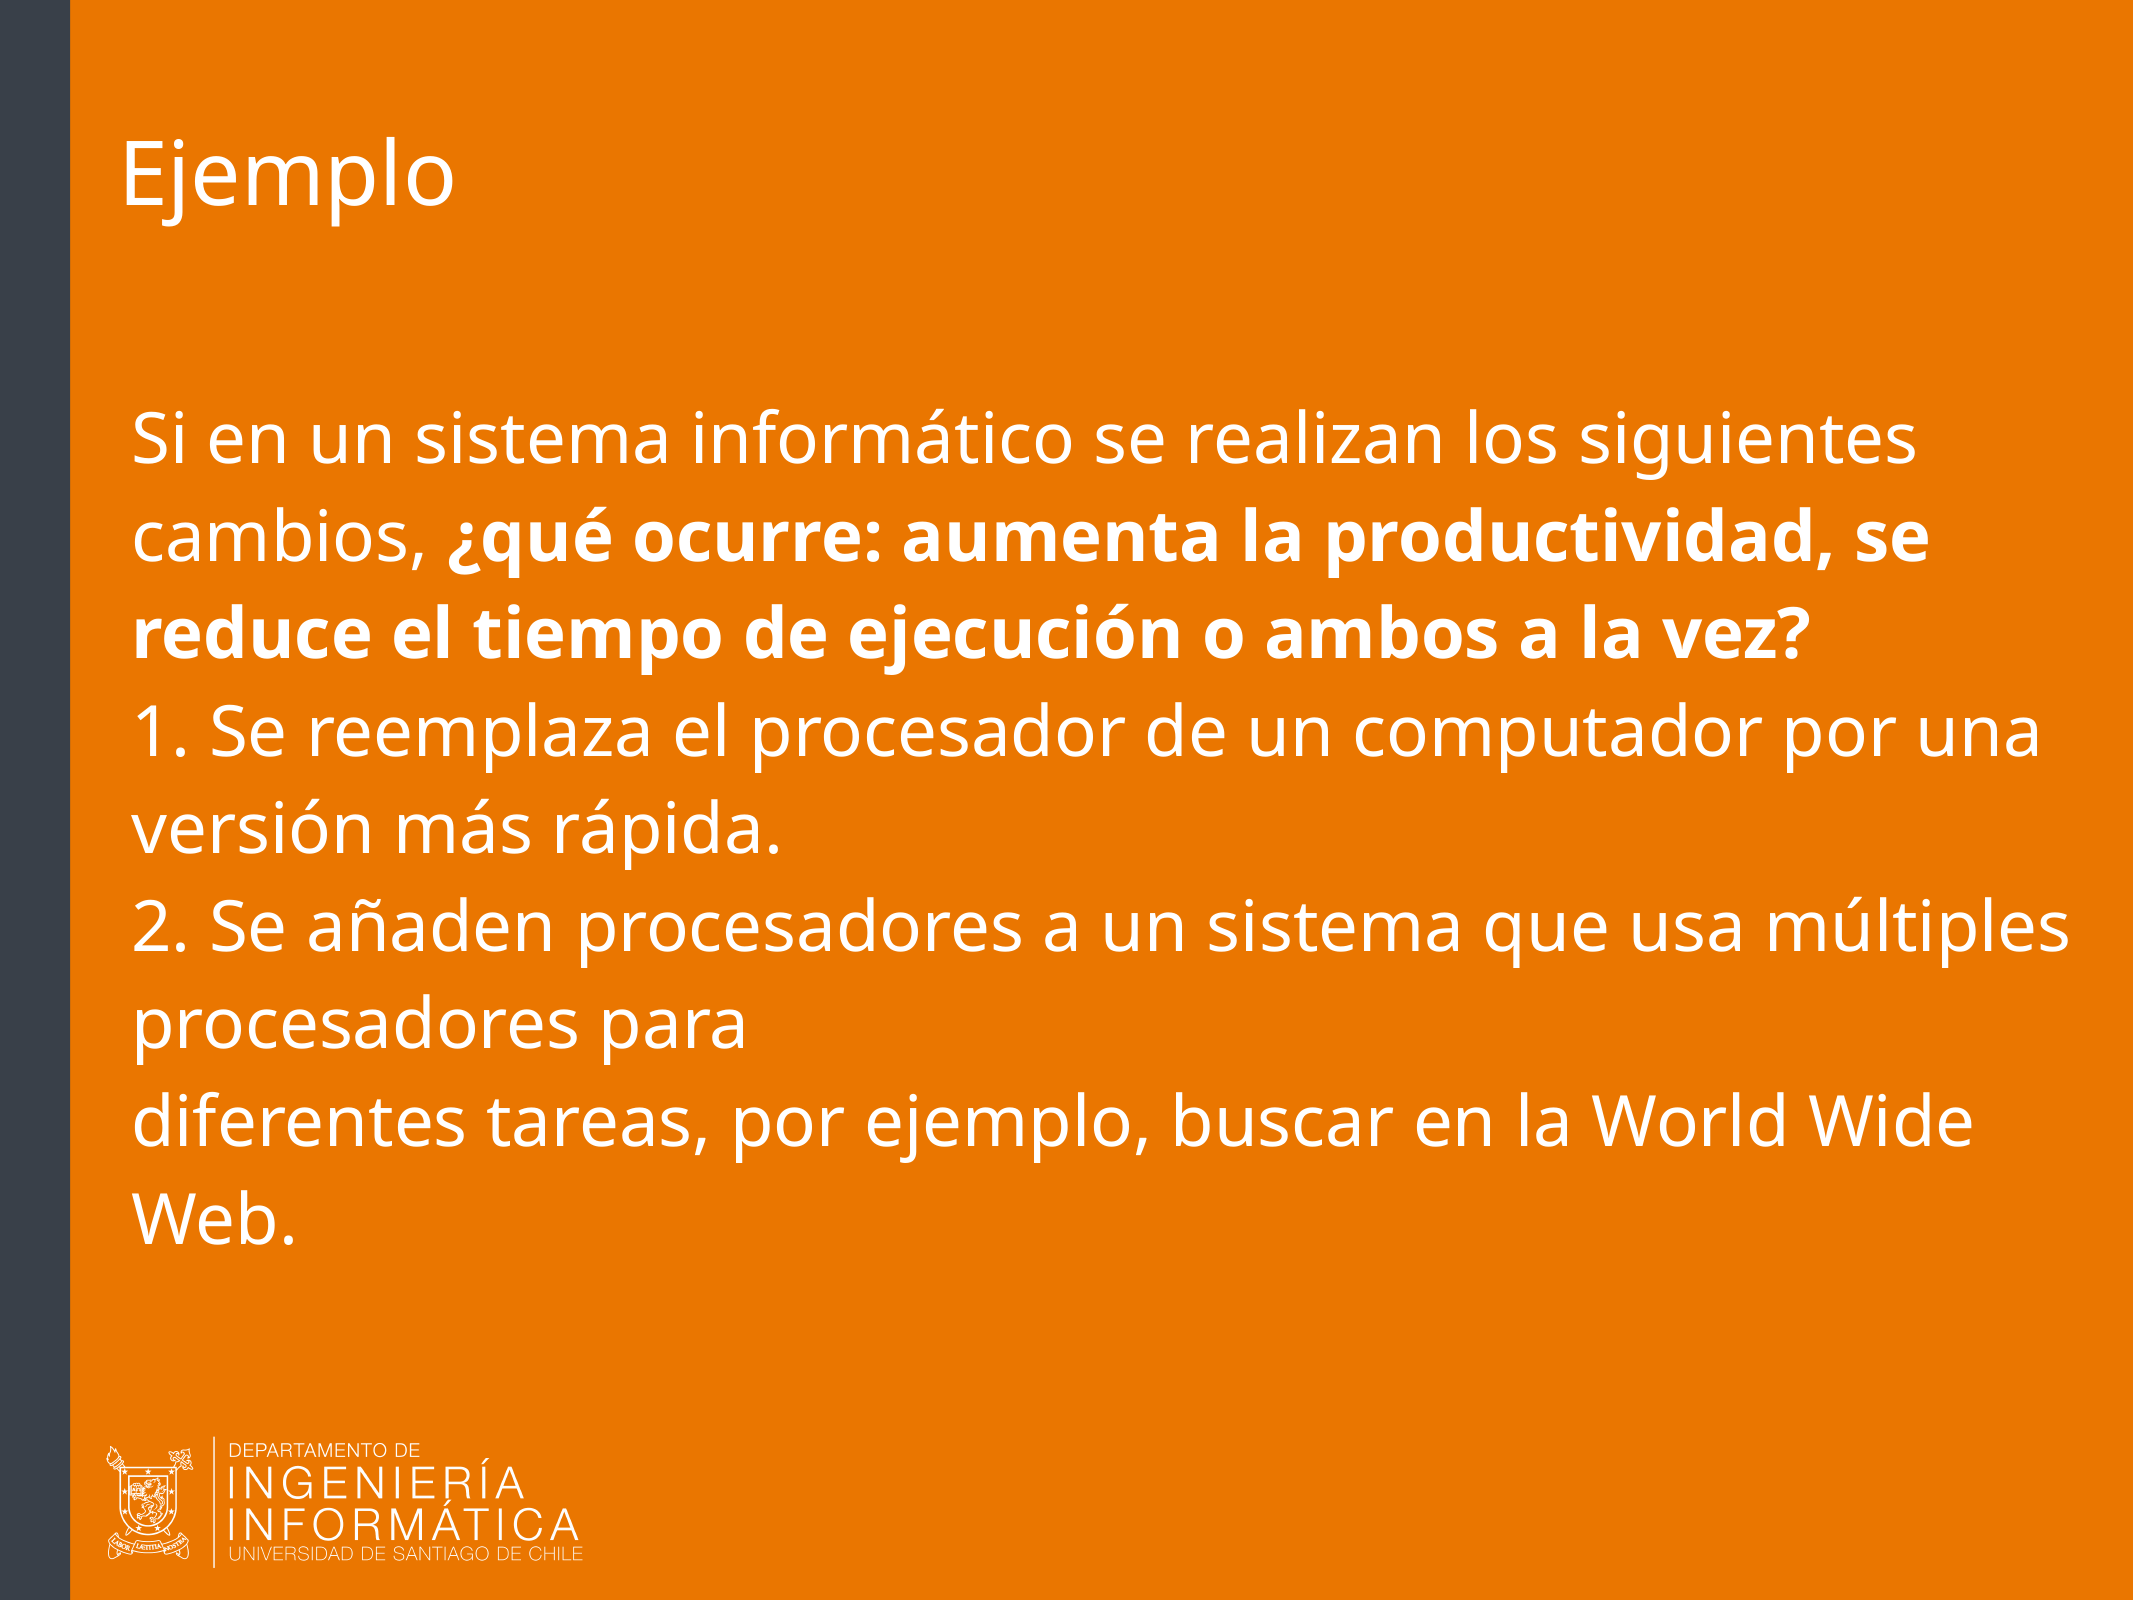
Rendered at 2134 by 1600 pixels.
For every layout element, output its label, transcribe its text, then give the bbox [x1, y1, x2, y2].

picture [84, 1422, 607, 1587]
title Ejemplo [109, 62, 1880, 278]
list Si en un sistema informático se realizan los siguientes cambios, ¿qué ocurre: aumenta la productividad, se reduce el tiempo de ejecución o ambos a la vez? 1. Se reemplaza el procesador de un computador por una versión más rápida. 2. Se añaden procesadores a un sistema que usa múltiples procesadores para diferentes tareas, por ejemplo, buscar en la World Wide Web. [109, 358, 2098, 1422]
